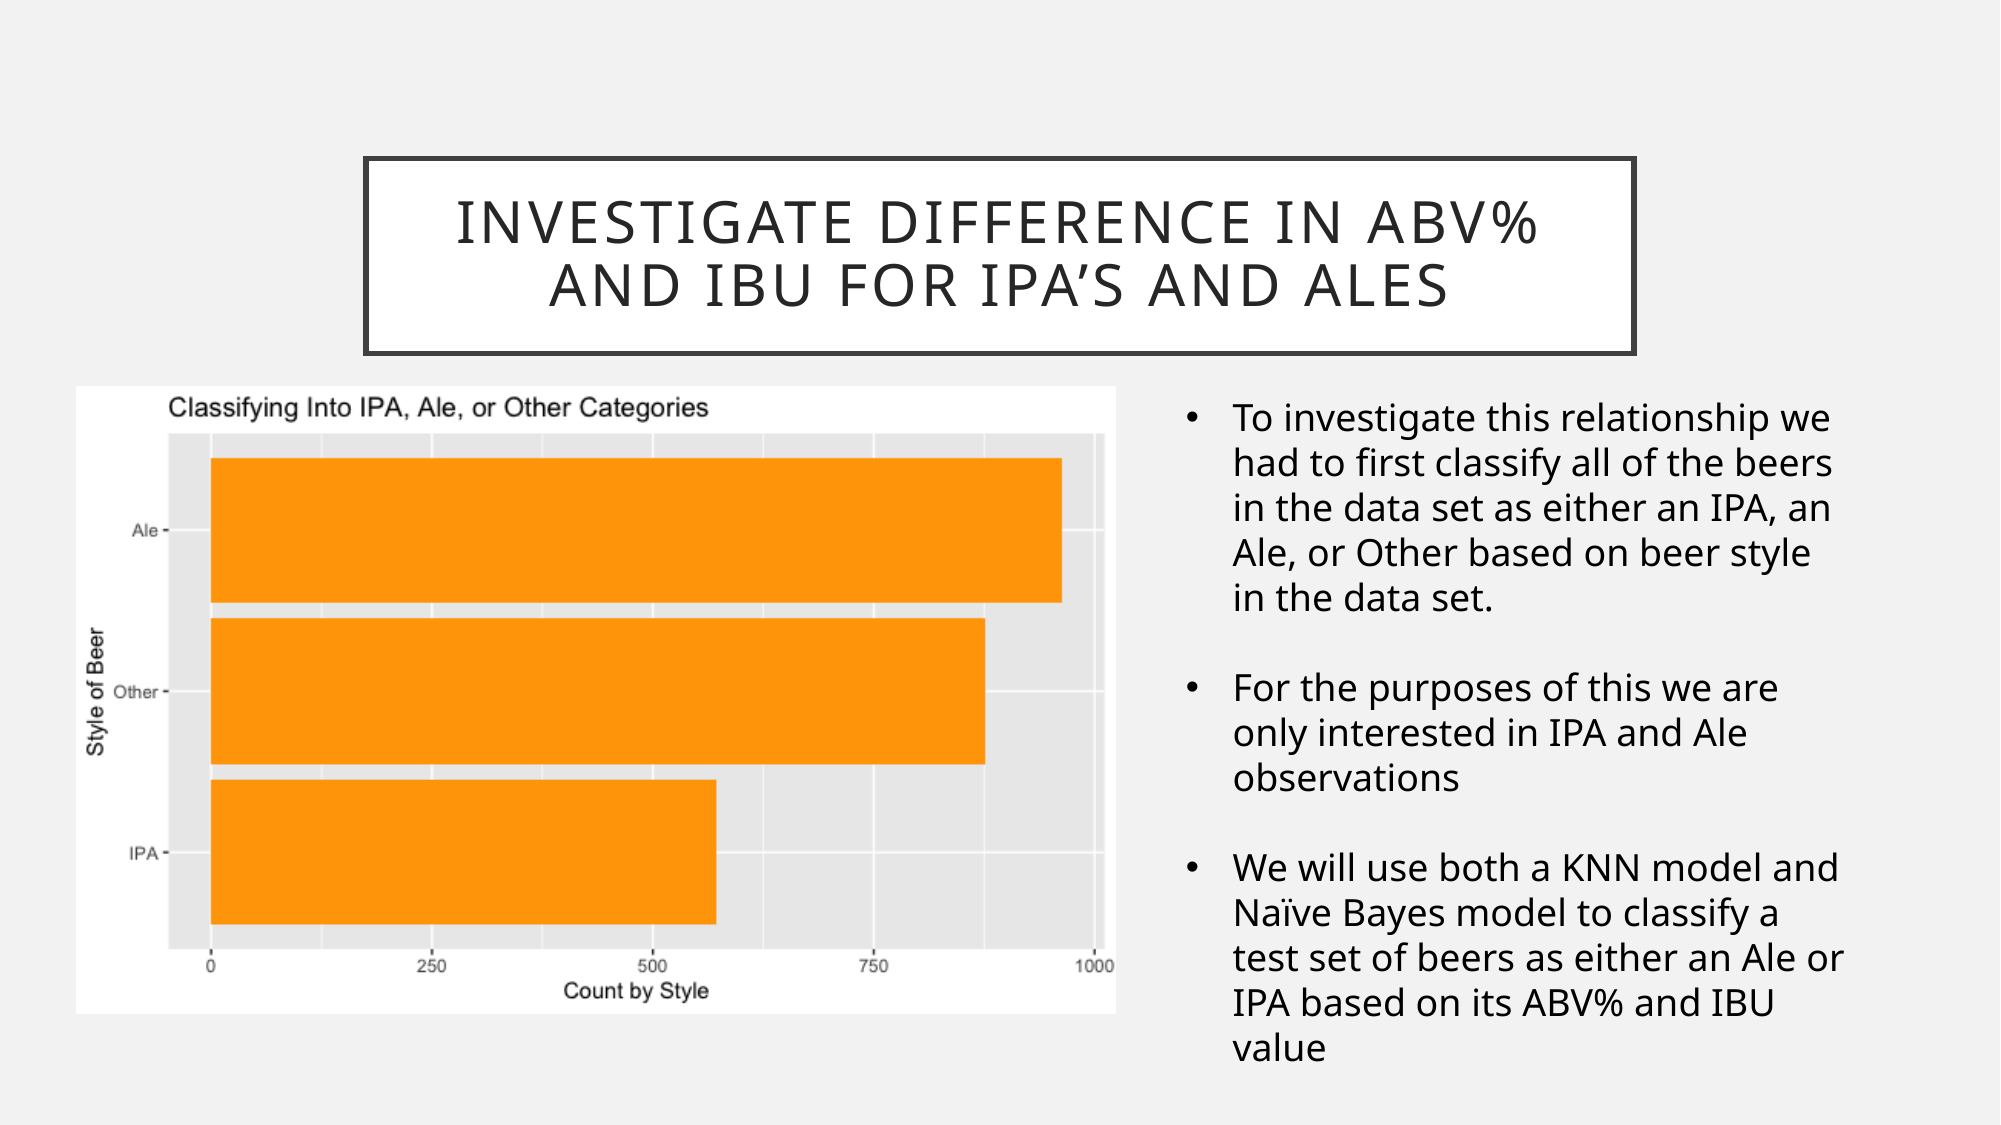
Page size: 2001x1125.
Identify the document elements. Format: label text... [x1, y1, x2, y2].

text_box To investigate this relationship ﻿we had to first classify all of the beers in the data set as either an IPA, an Ale, or Other based on beer style in the data set. For the purposes of this we are only interested in IPA and Ale observations We will use both a KNN model and Naïve Bayes model to classify a test set of beers as either an Ale or IPA based on its ABV% and IBU value [1171, 386, 1866, 1077]
title Investigate Difference In ABV% and IBU FOR IPA’s AND ALES [363, 156, 1637, 356]
picture [76, 386, 1116, 1014]
